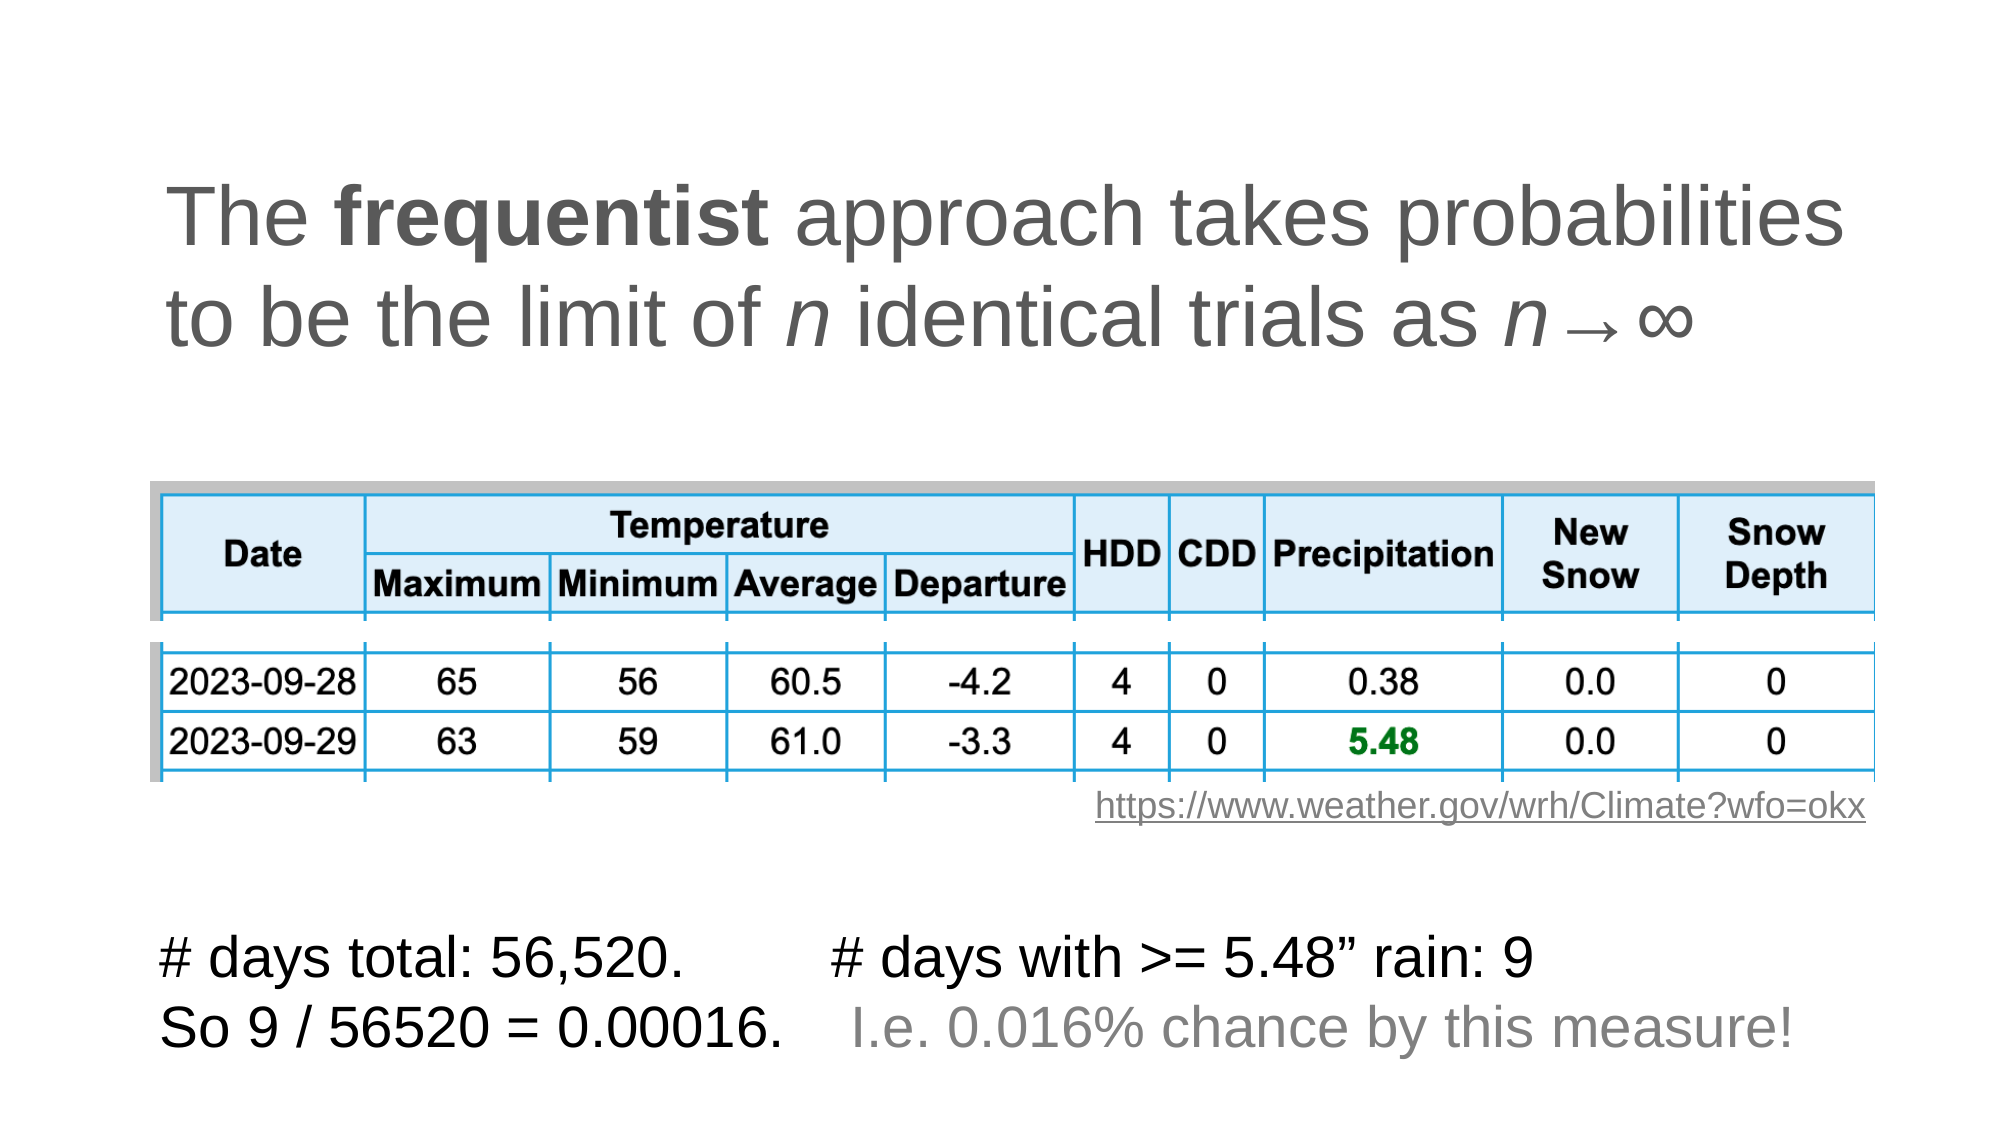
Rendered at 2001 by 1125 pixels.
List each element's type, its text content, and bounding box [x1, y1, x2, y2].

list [149, 642, 1875, 782]
title The frequentist approach takes probabilities to be the limit of n identical trials as n→∞ [150, 149, 1875, 375]
text_box # days total: 56,520. # days with >= 5.48” rain: 9 So 9 / 56520 = 0.00016. I.e. 0.016% chance by this measure! [145, 911, 1897, 1067]
picture [149, 481, 1875, 621]
text_box https://www.weather.gov/wrh/Climate?wfo=okx [1080, 773, 1892, 834]
